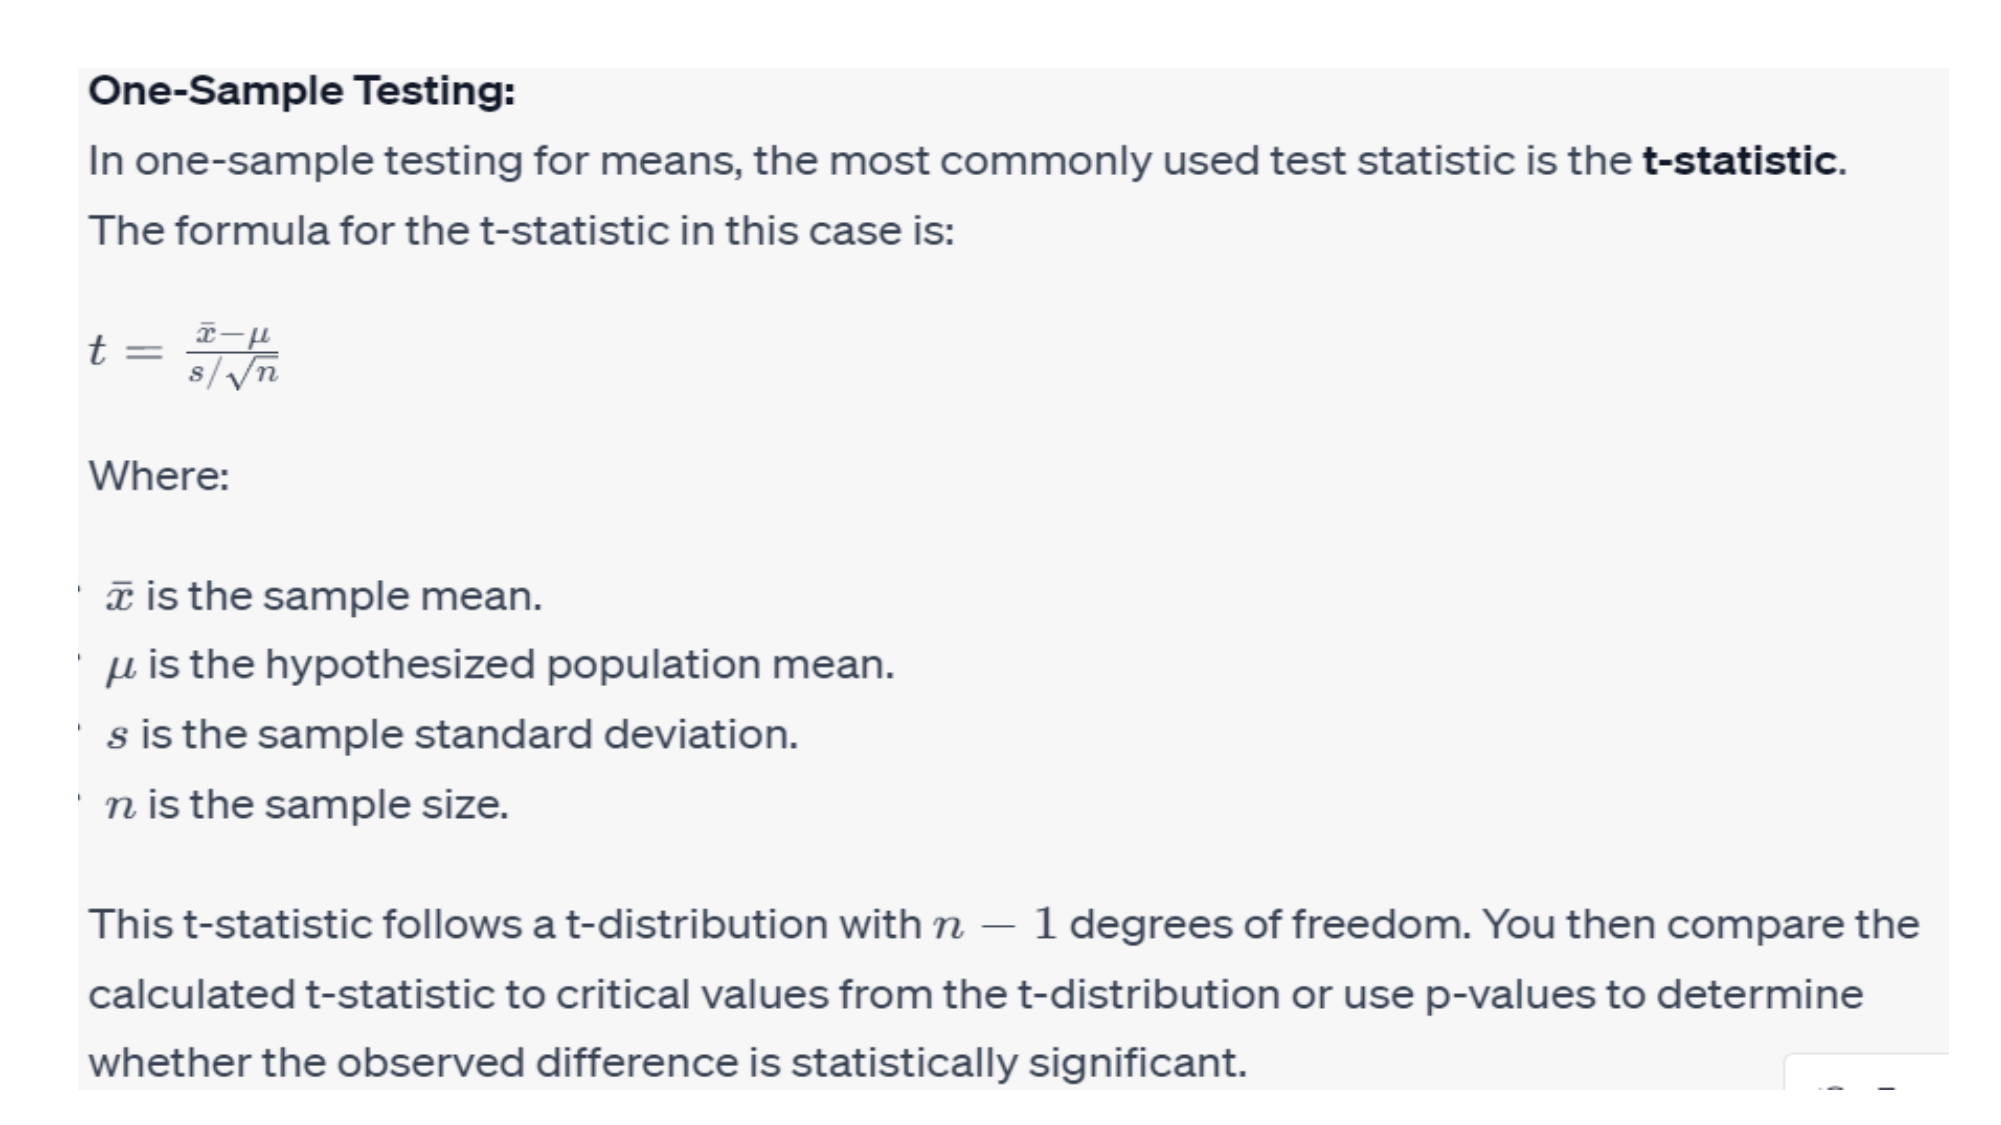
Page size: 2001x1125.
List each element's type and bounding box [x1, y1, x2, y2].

picture [78, 68, 1949, 1090]
